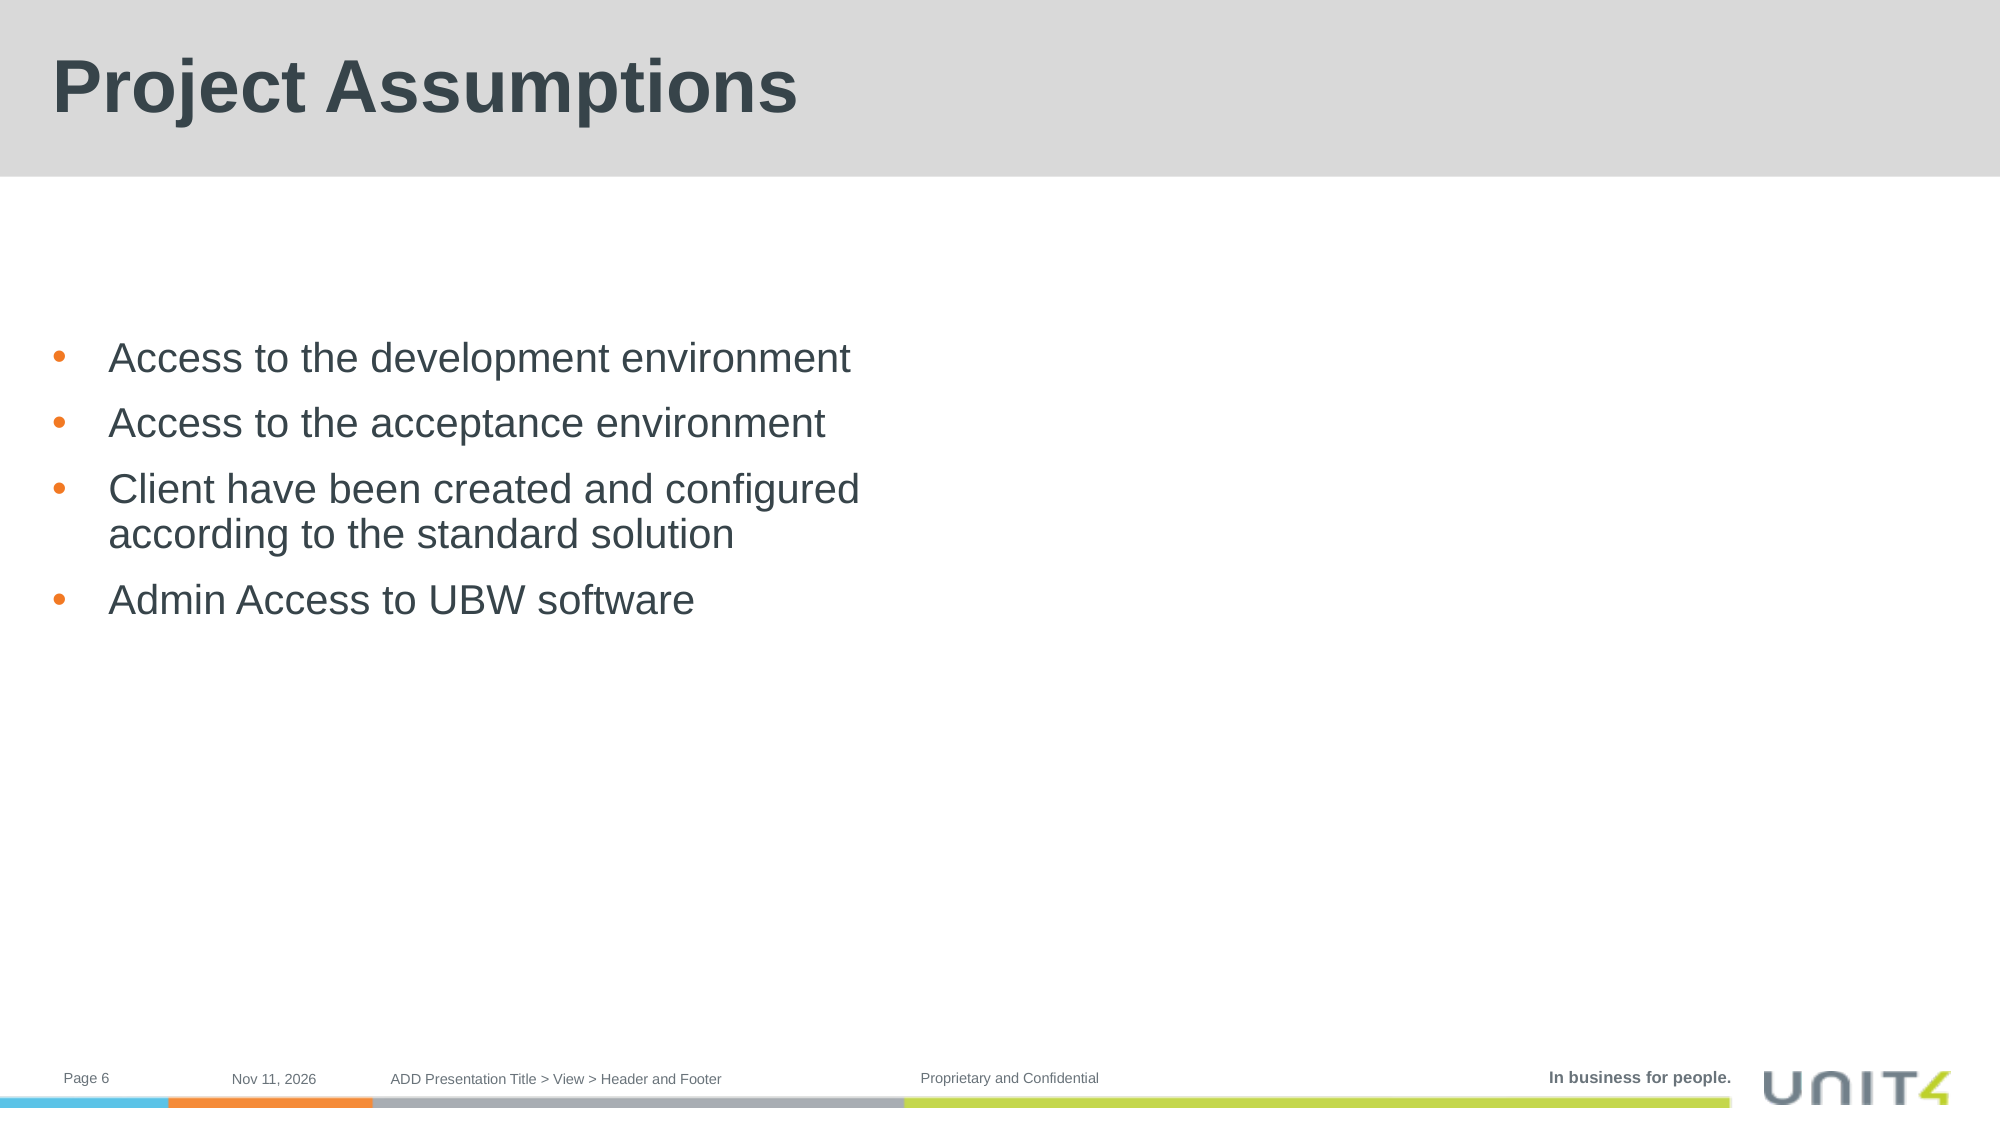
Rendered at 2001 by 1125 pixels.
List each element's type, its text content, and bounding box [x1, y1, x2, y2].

picture [1764, 1071, 1951, 1105]
footer ADD Presentation Title > View > Header and Footer [375, 1062, 906, 1096]
title Project Assumptions [37, 0, 1963, 176]
slide_number 4-Aug-17 [172, 1062, 375, 1096]
picture [0, 1071, 1749, 1108]
list Access to the development environment Access to the acceptance environment Client have been created and configured according to the standard solution Admin Access to UBW software [37, 328, 964, 1024]
